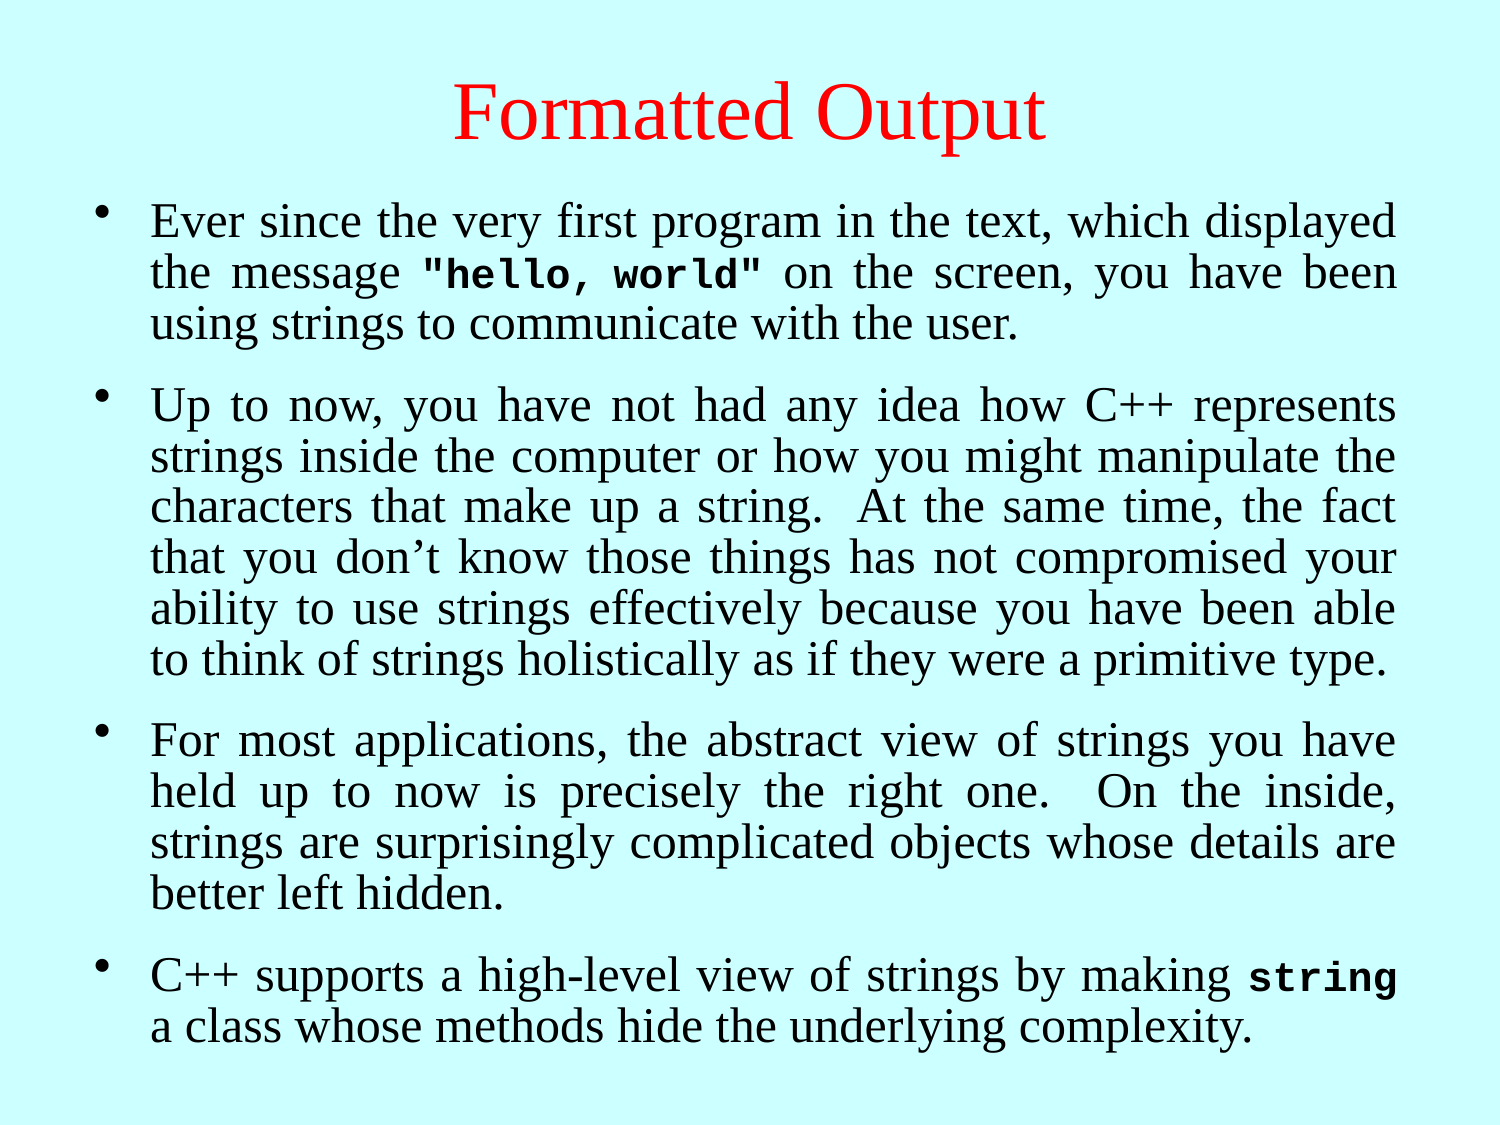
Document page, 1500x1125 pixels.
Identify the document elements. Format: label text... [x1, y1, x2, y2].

text_box For most applications, the abstract view of strings you have held up to now is precisely the right one. On the inside, strings are surprisingly complicated objects whose details are better left hidden. [79, 708, 1413, 943]
text_box Ever since the very first program in the text, which displayed the message "hello, world" on the screen, you have been using strings to communicate with the user. [79, 189, 1413, 372]
title Formatted Output [0, 12, 1500, 201]
text_box Up to now, you have not had any idea how C++ represents strings inside the computer or how you might manipulate the characters that make up a string. At the same time, the fact that you don’t know those things has not compromised your ability to use strings effectively because you have been able to think of strings holistically as if they were a primitive type. [79, 372, 1413, 688]
text_box C++ supports a high-level view of strings by making string a class whose methods hide the underlying complexity. [79, 943, 1413, 1100]
